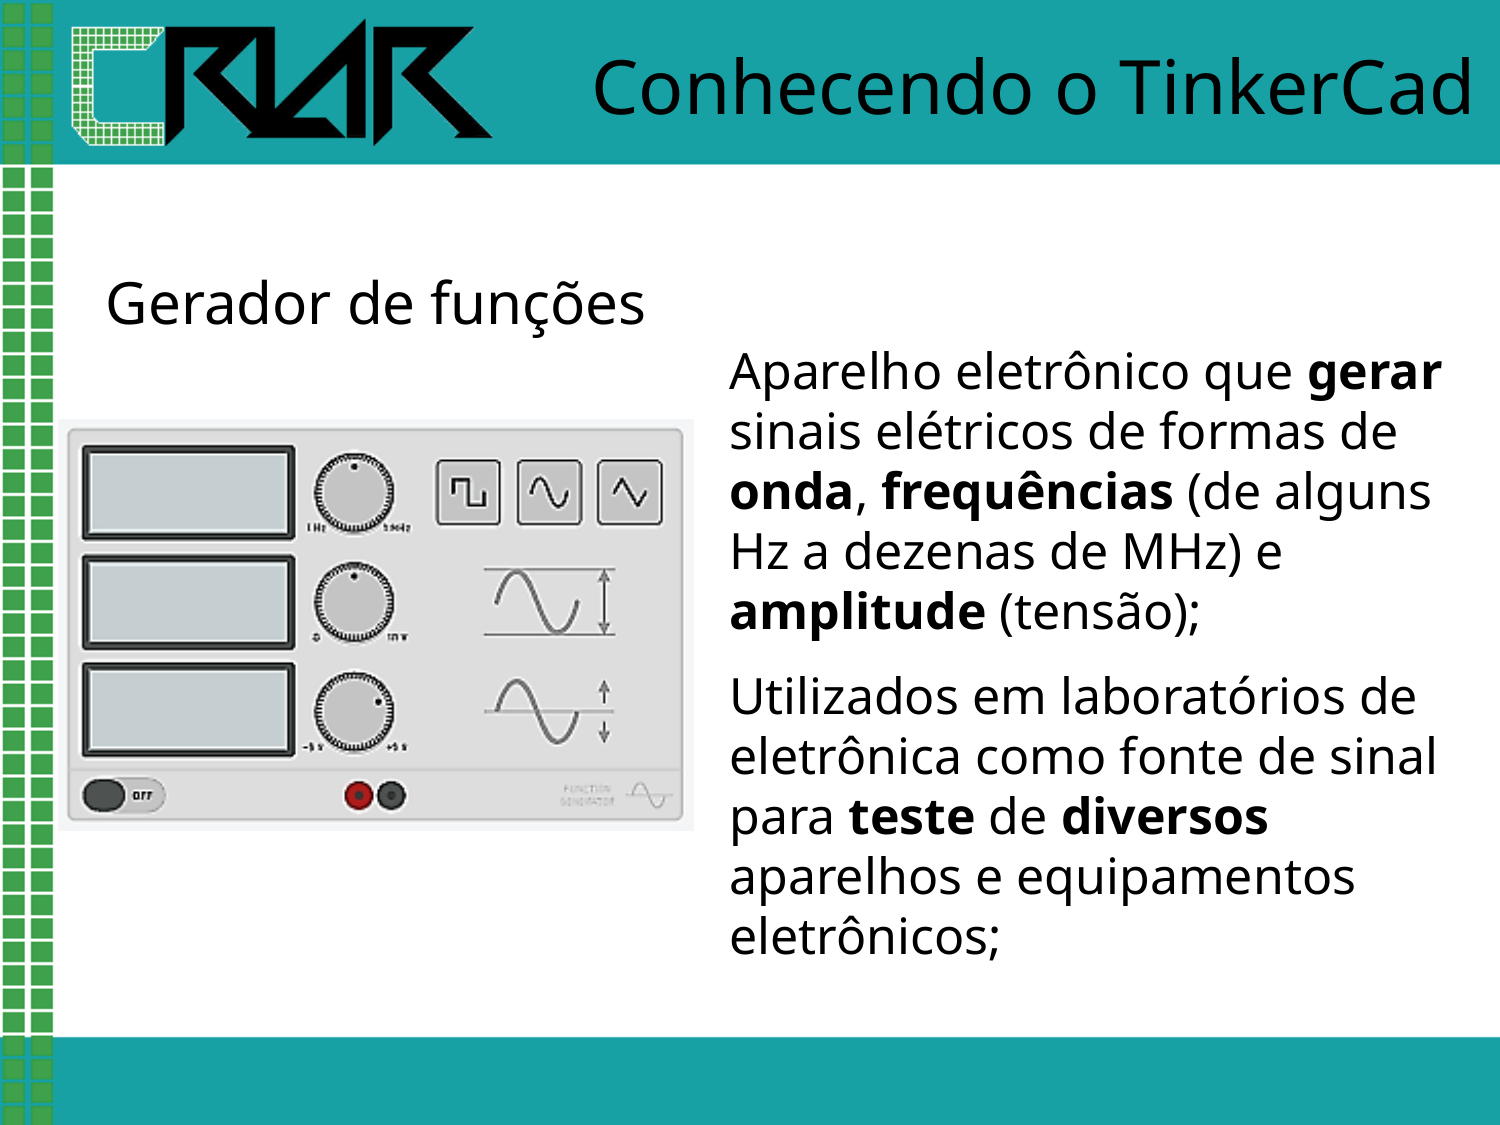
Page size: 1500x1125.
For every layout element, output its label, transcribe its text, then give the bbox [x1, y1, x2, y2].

text_box Aparelho eletrônico que gerar sinais elétricos de formas de onda, frequências (de alguns Hz a dezenas de MHz) e amplitude (tensão); Utilizados em laboratórios de eletrônica como fonte de sinal para teste de diversos aparelhos e equipamentos eletrônicos; [714, 332, 1491, 972]
picture [0, 0, 1500, 1125]
title Conhecendo o TinkerCad [501, 9, 1492, 161]
text_box Gerador de funções [91, 259, 662, 344]
